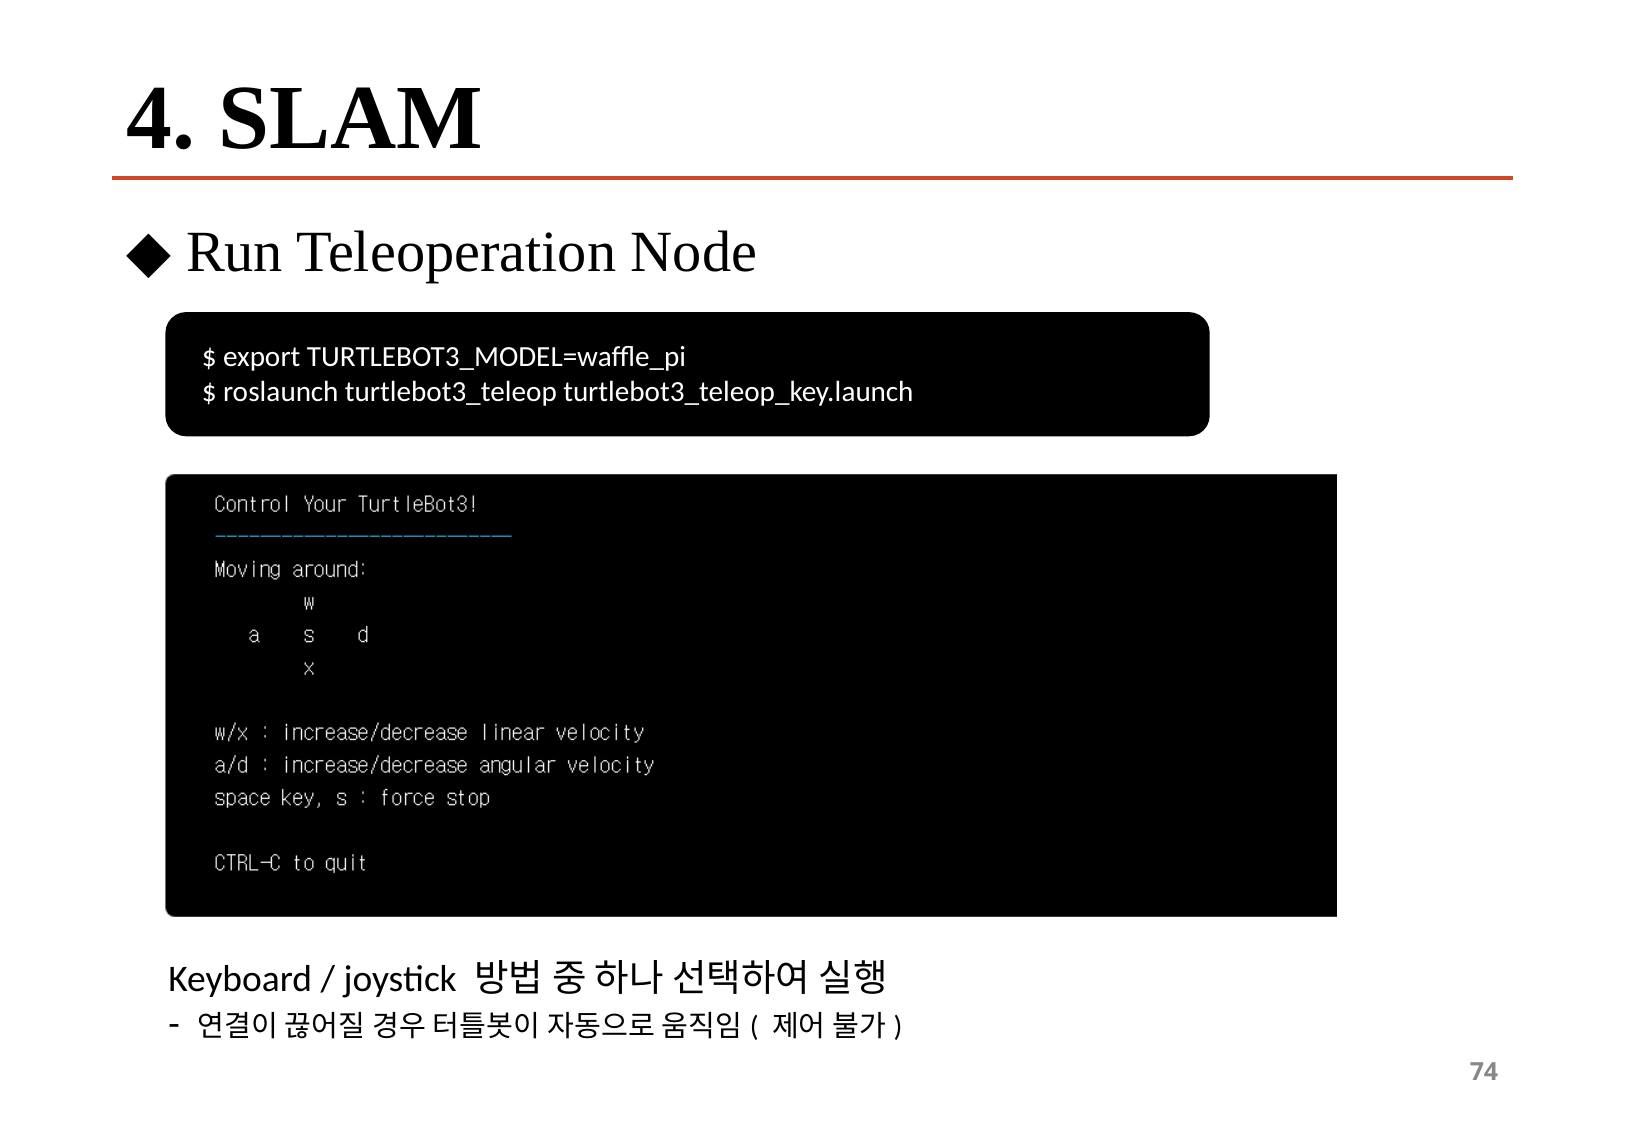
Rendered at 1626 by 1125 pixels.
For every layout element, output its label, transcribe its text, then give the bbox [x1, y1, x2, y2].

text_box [165, 311, 1210, 437]
title 4. SLAM [111, 59, 1514, 179]
slide_number ‹#› [1433, 1042, 1514, 1103]
picture [153, 463, 1337, 923]
list ◆ Run Teleoperation Node [111, 205, 1514, 1014]
text_box Keyboard / joystick 방법 중 하나 선택하여 실행 - 연결이 끊어질 경우 터틀봇이 자동으로 움직임( 제어 불가) [153, 946, 947, 1052]
